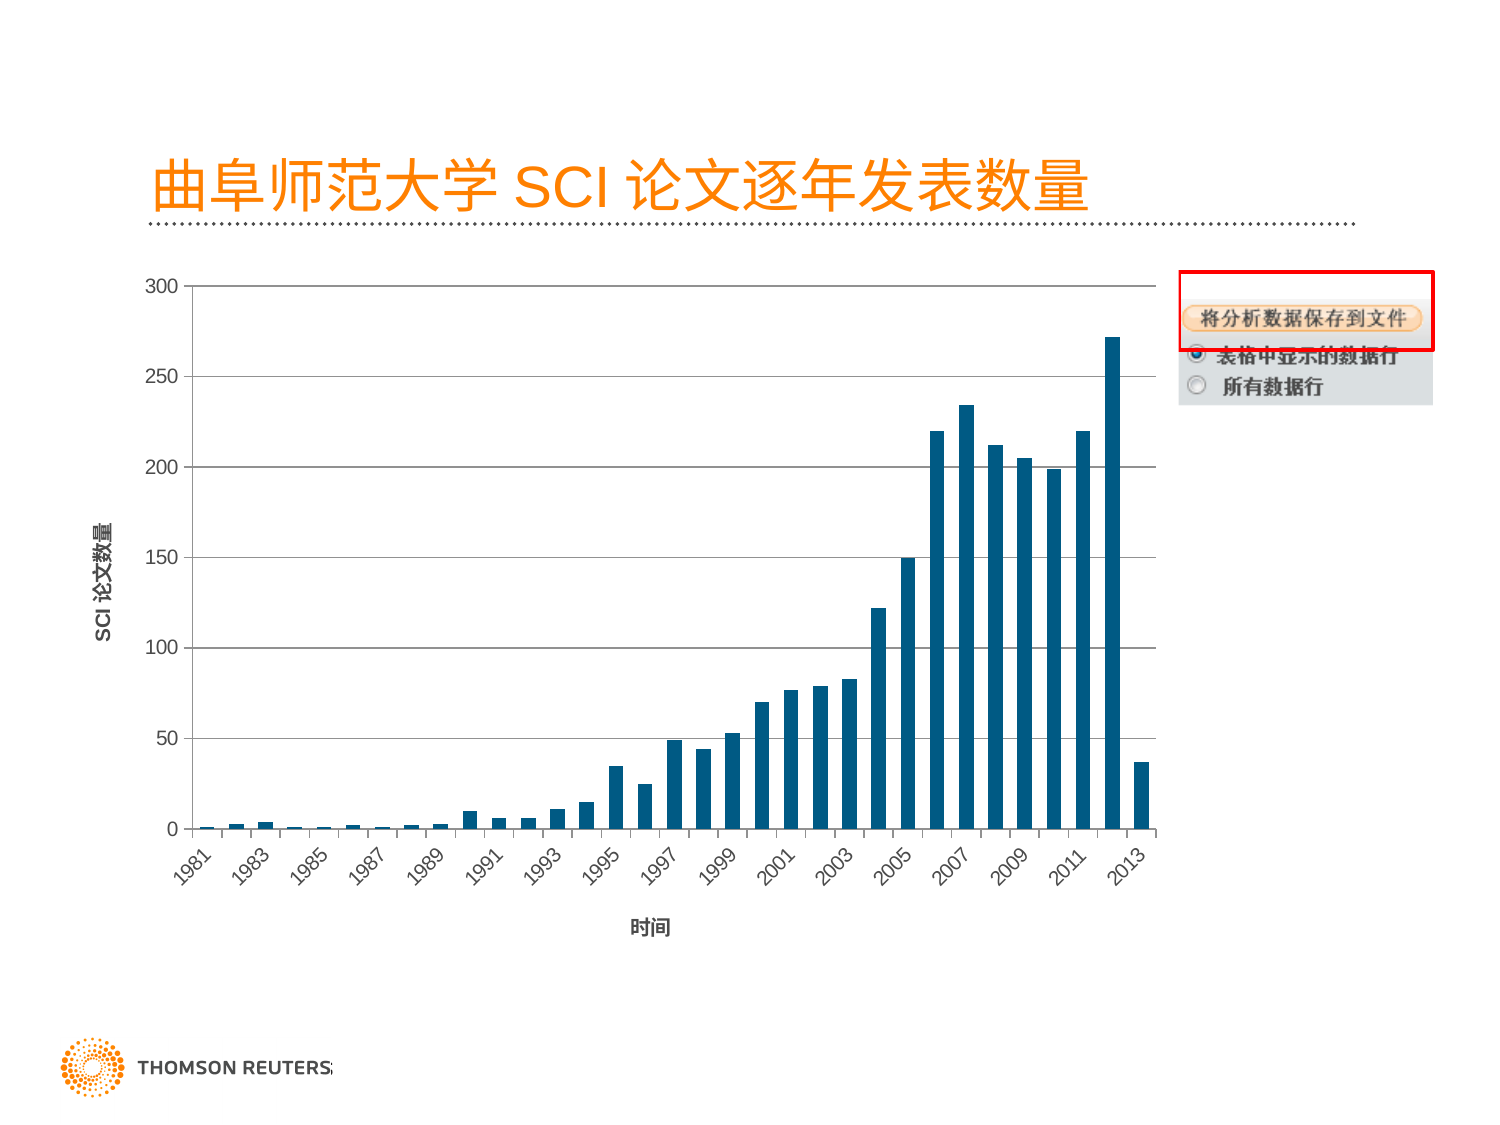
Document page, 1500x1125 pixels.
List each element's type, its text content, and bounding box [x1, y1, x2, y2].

picture [1179, 299, 1434, 933]
chart [53, 259, 1179, 973]
text_box [1184, 270, 1435, 301]
title 曲阜师范大学SCI论文逐年发表数量 [150, 83, 1360, 221]
picture [60, 1037, 333, 1125]
